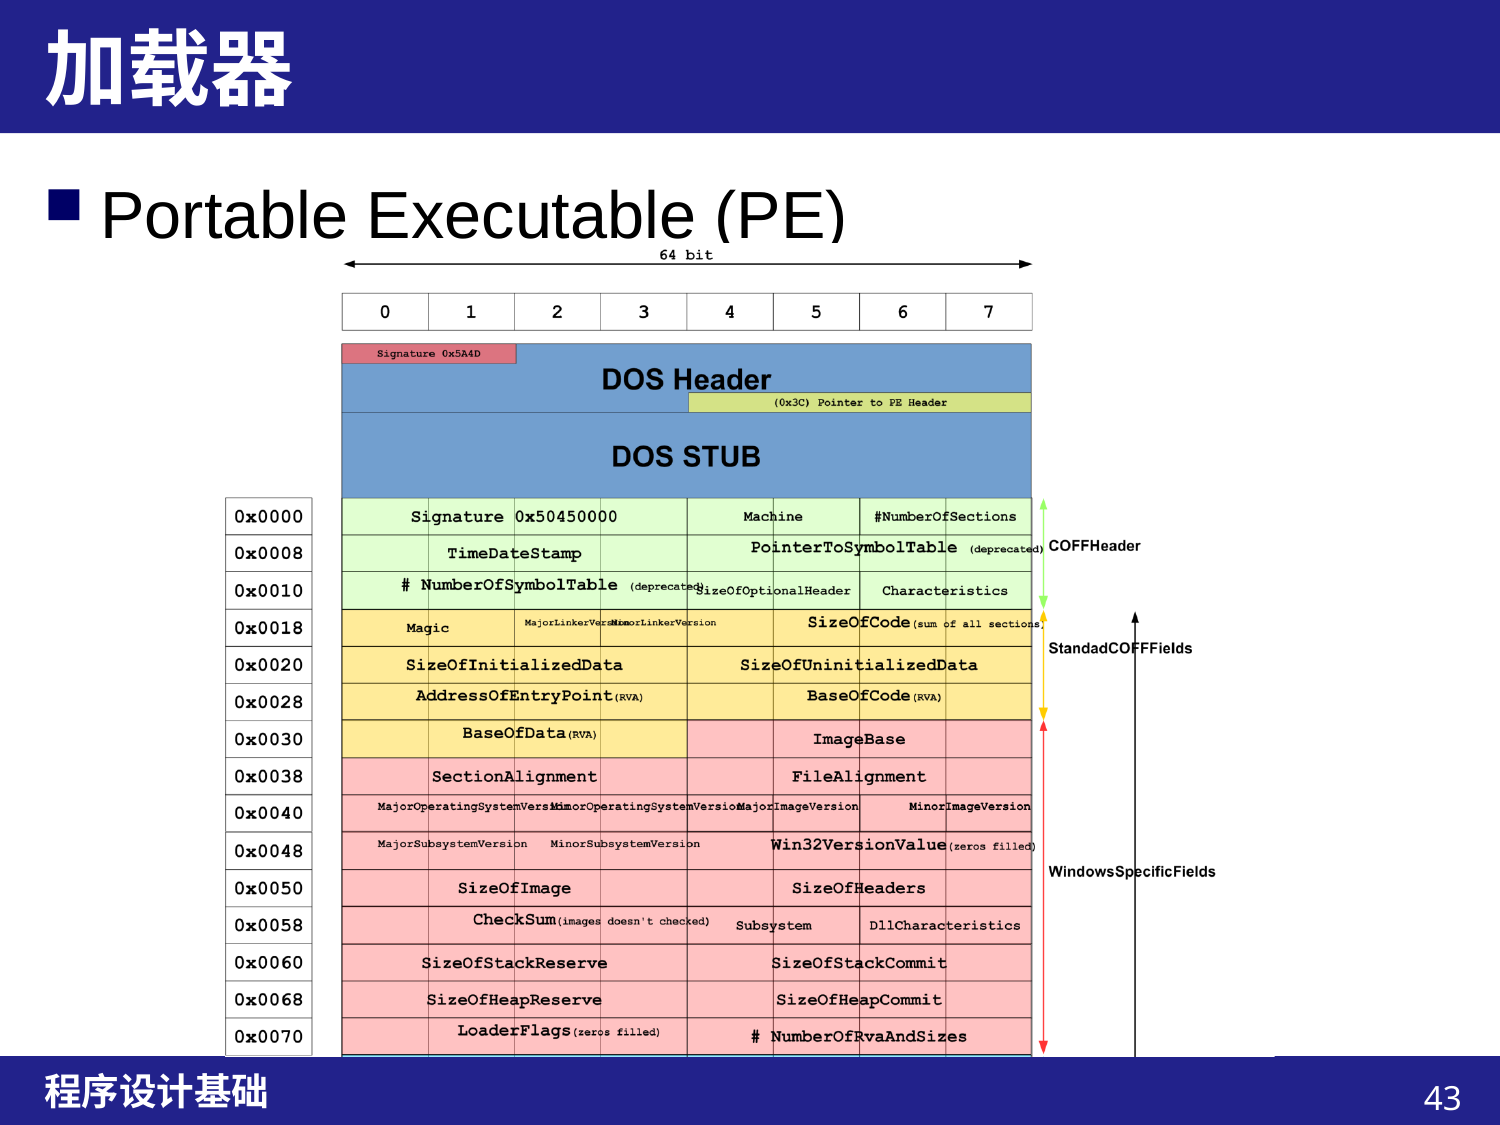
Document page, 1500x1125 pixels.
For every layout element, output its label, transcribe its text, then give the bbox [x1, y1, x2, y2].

list Portable Executable (PE) [29, 156, 1469, 1034]
picture [224, 243, 1275, 1057]
title 加载器 [29, 0, 1469, 134]
